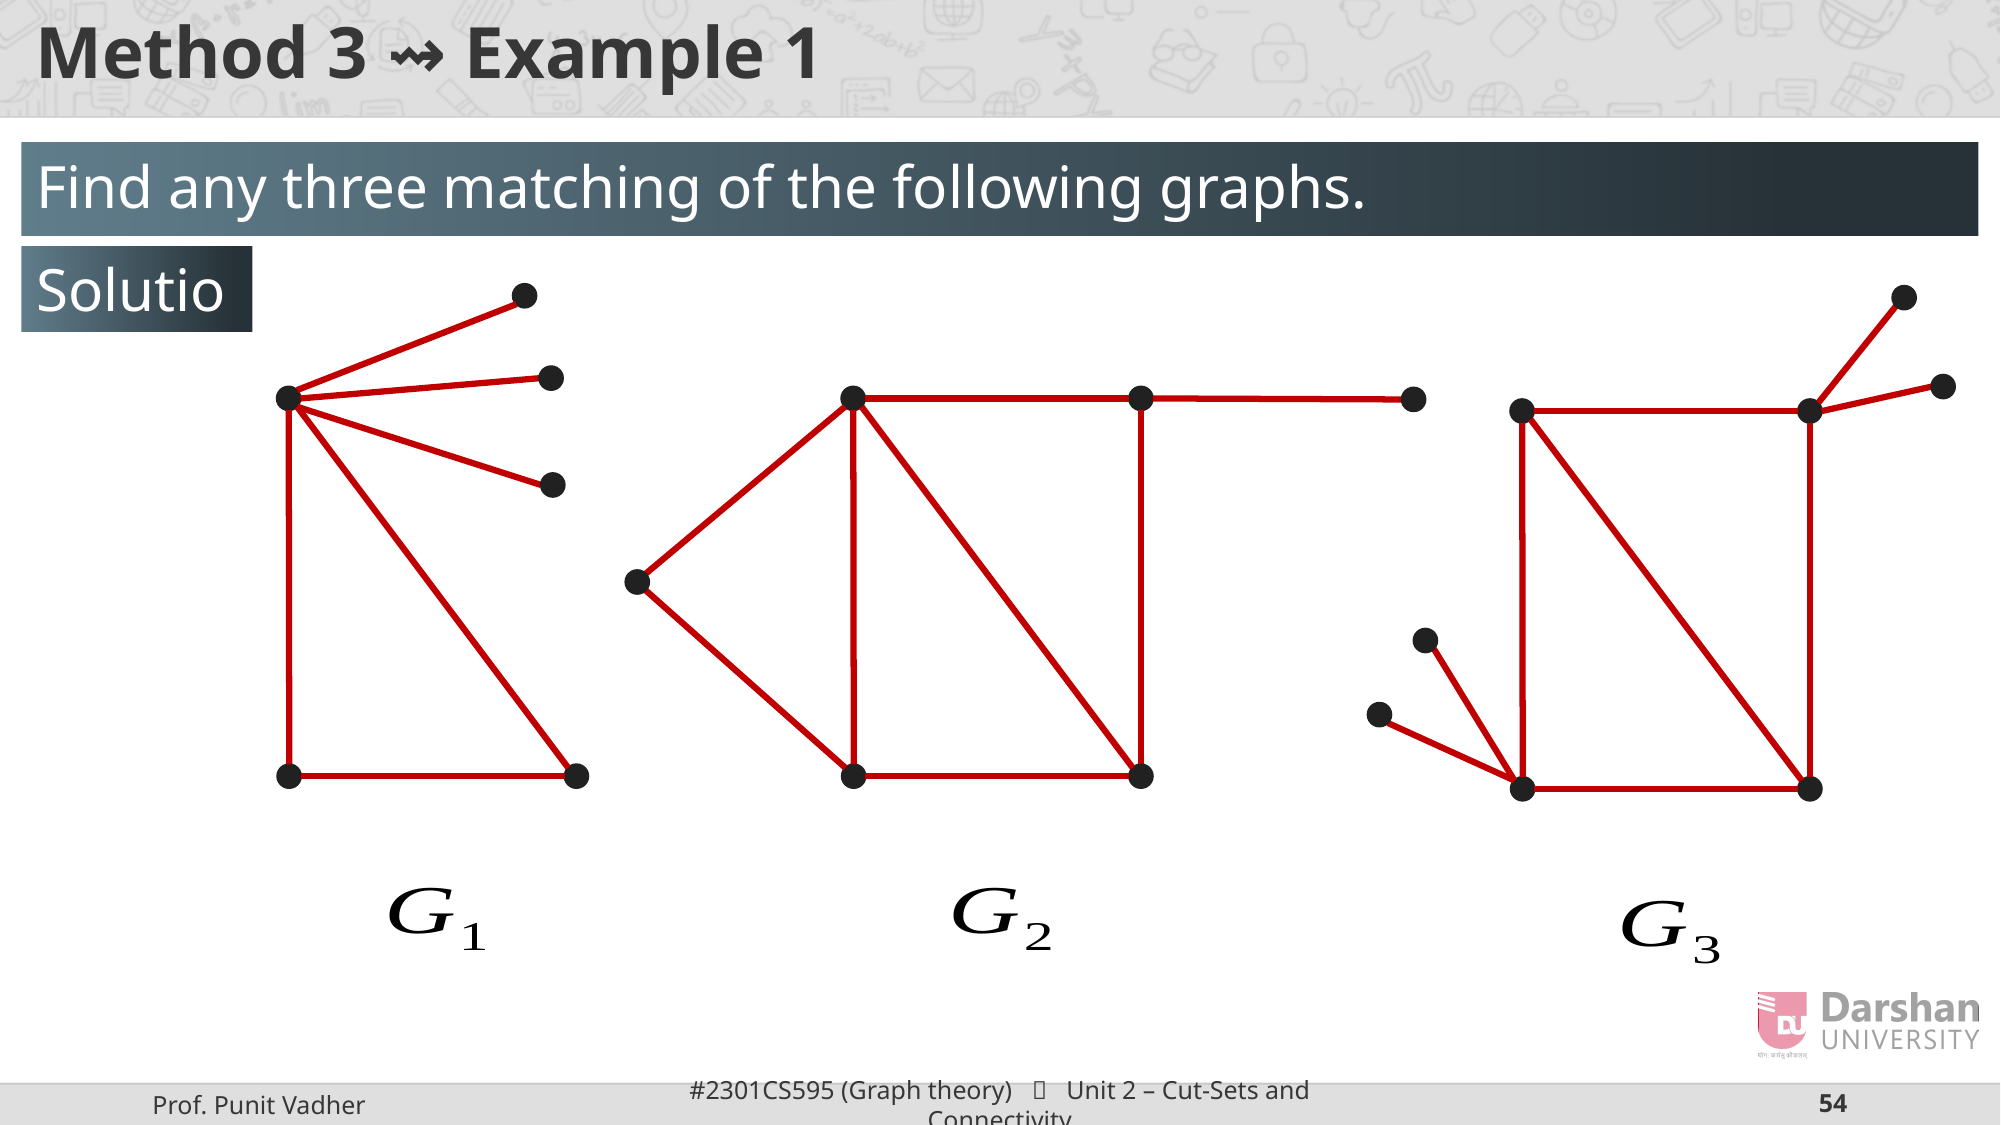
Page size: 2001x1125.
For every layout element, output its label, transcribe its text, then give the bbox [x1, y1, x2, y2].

text_box [1400, 386, 1427, 413]
text_box [538, 365, 564, 391]
text_box [511, 282, 538, 309]
text_box [1128, 385, 1154, 411]
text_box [300, 378, 540, 399]
text_box Give at least 2 dominating set for each of the following graphs [1758, 992, 1979, 1059]
text_box [624, 569, 651, 595]
text_box [840, 385, 866, 411]
text_box [1891, 284, 1918, 311]
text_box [1433, 648, 1515, 723]
text_box Method 3 ⇝ Example 1 [0, 0, 2000, 117]
text_box Solution [21, 246, 253, 332]
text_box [1530, 419, 1802, 781]
text_box Find any three matching of the following graphs. [21, 142, 1979, 236]
text_box [275, 385, 301, 411]
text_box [645, 590, 846, 768]
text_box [1821, 386, 1932, 411]
text_box [1412, 627, 1439, 654]
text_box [861, 406, 1133, 768]
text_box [1818, 305, 1896, 403]
text_box [276, 763, 302, 790]
text_box [1128, 763, 1154, 790]
text_box [1930, 373, 1957, 400]
text_box [1509, 398, 1535, 424]
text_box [645, 406, 845, 574]
text_box [1366, 701, 1393, 728]
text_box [1387, 723, 1515, 781]
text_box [296, 406, 541, 485]
text_box [840, 763, 867, 790]
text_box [296, 406, 569, 768]
text_box [1509, 776, 1536, 802]
text_box [563, 763, 590, 790]
text_box [1797, 776, 1823, 802]
text_box [1797, 398, 1823, 424]
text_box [296, 304, 517, 391]
